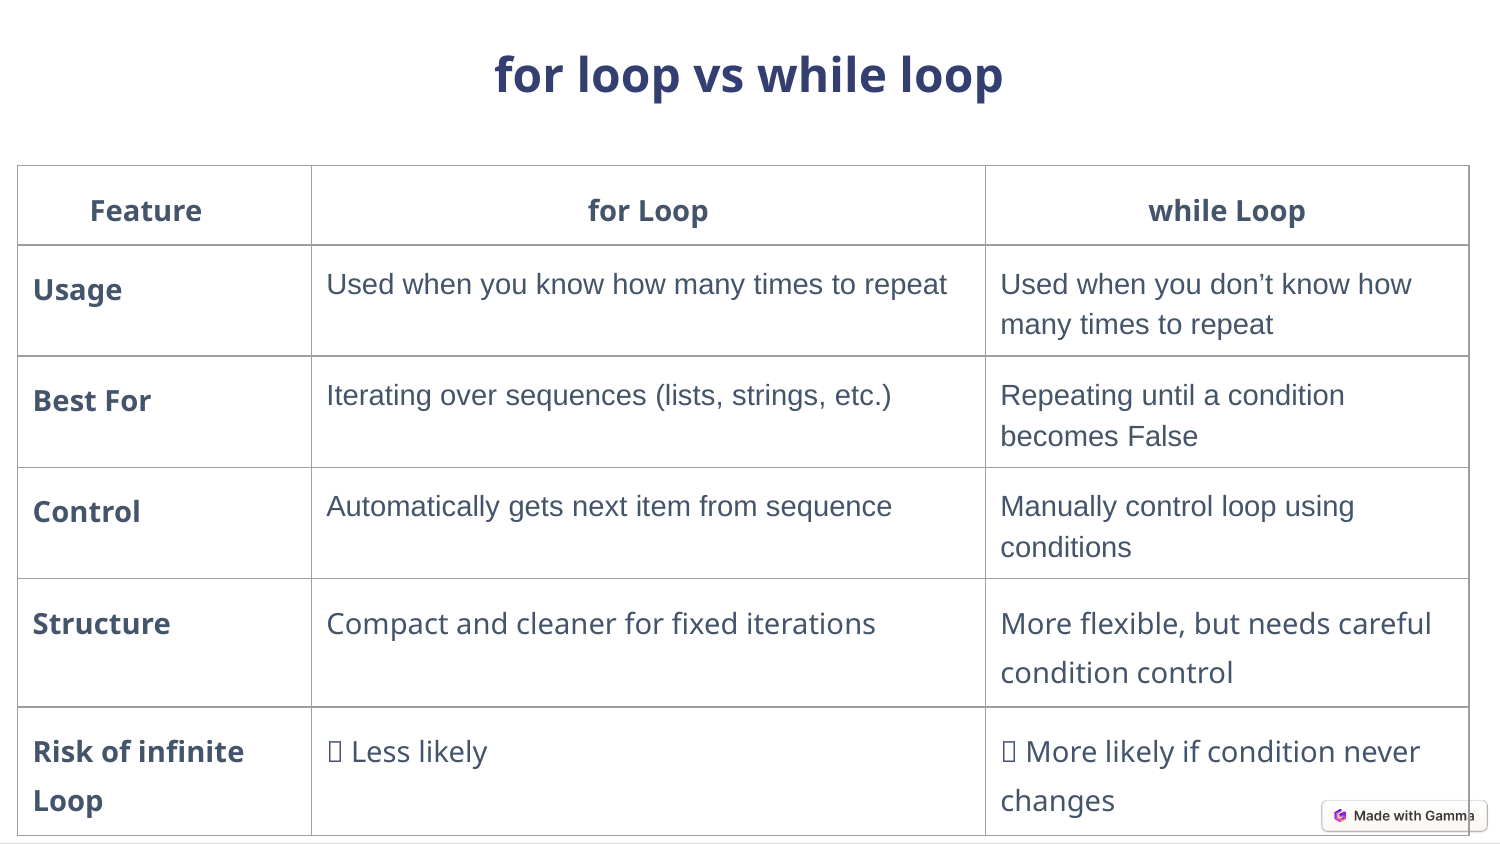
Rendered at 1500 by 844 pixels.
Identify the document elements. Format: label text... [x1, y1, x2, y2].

table_cell Used when you don’t know how many times to repeat [986, 246, 1468, 355]
table_header for Loop [312, 166, 985, 244]
table_cell More flexible, but needs careful condition control [986, 579, 1468, 706]
table_cell ✅ More likely if condition never changes [986, 708, 1468, 835]
text_box for loop vs while loop [333, 30, 1166, 110]
table_cell Iterating over sequences (lists, strings, etc.) [312, 357, 985, 467]
table_cell Usage [18, 246, 311, 355]
table_header Feature [18, 166, 311, 244]
table_cell Repeating until a condition becomes False [986, 357, 1468, 467]
table_cell Control [18, 468, 311, 578]
table_cell Best For [18, 357, 311, 467]
table_cell Manually control loop using conditions [986, 468, 1468, 578]
picture [1316, 794, 1493, 837]
table_cell Used when you know how many times to repeat [312, 246, 985, 355]
table_cell Automatically gets next item from sequence [312, 468, 985, 578]
table_cell Compact and cleaner for fixed iterations [312, 579, 985, 706]
table_cell ❌ Less likely [312, 708, 985, 835]
table_header while Loop [986, 166, 1468, 244]
table_cell Risk of infinite Loop [18, 708, 311, 835]
table_cell Structure [18, 579, 311, 706]
